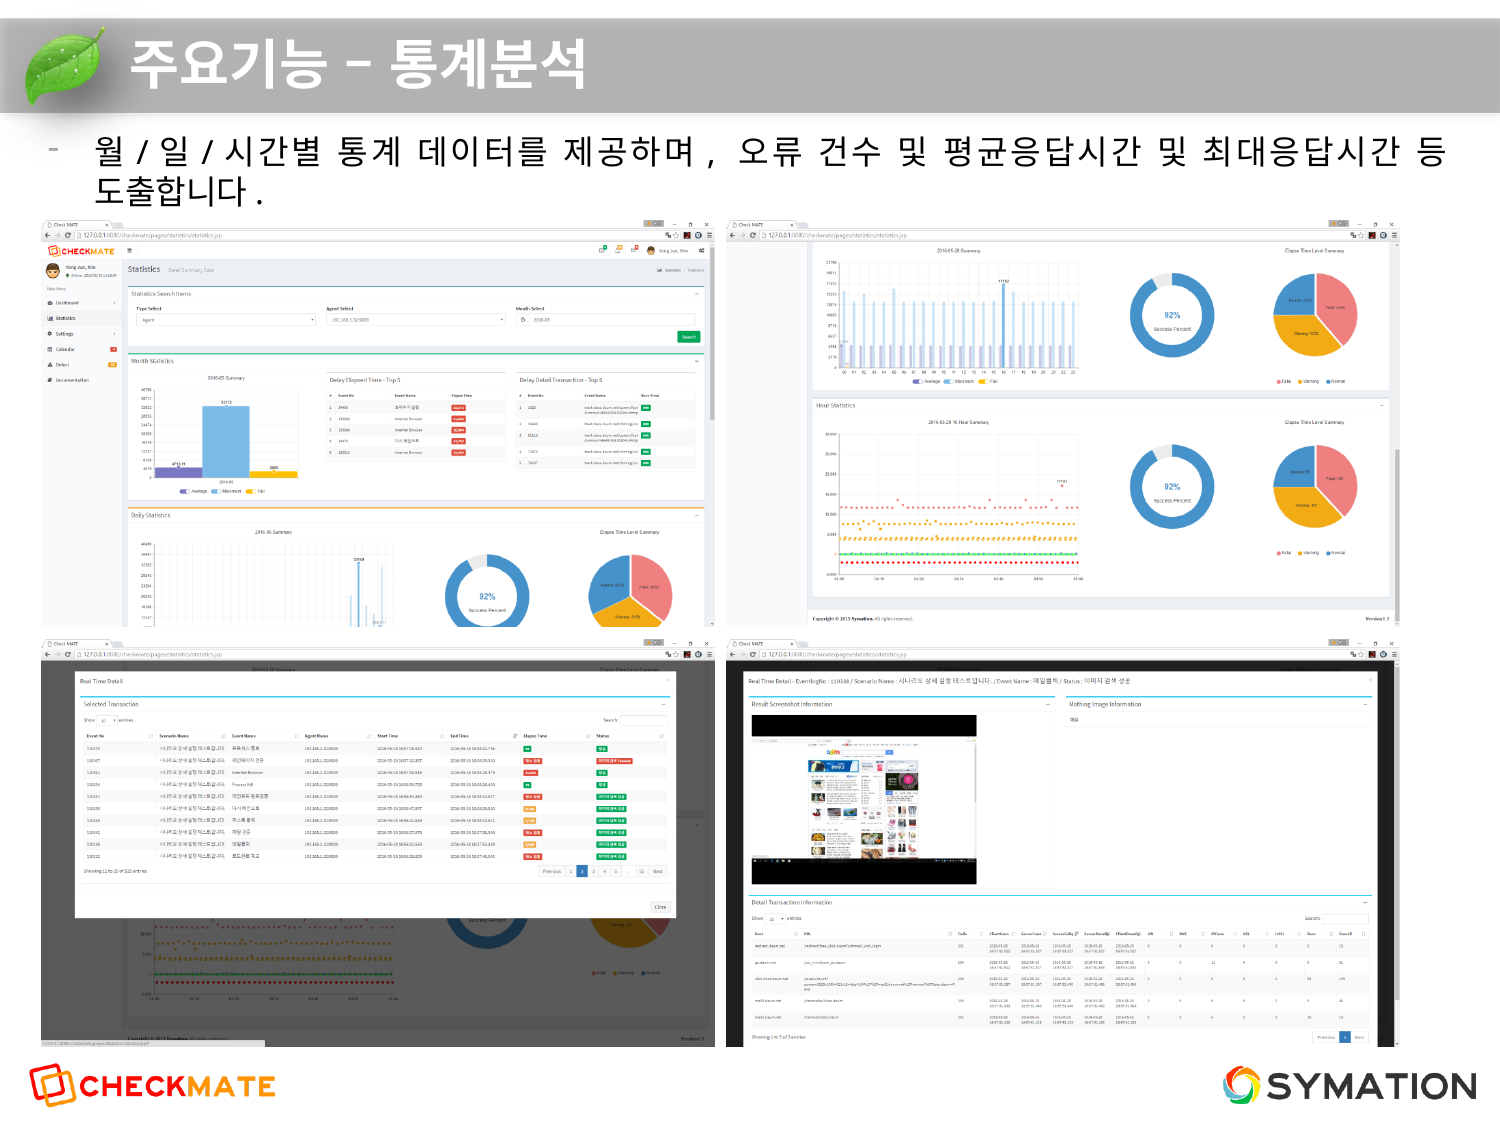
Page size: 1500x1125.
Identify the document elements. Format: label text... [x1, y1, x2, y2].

title 주요기능 – 통계분석 [114, 30, 1500, 108]
picture [23, 23, 111, 110]
picture [726, 219, 1400, 628]
picture [726, 639, 1400, 1047]
picture [41, 639, 715, 1047]
picture [1217, 1062, 1482, 1108]
picture [41, 219, 715, 628]
text_box 월/일/시간별 통계 데이터를 제공하며, 오류 건수 및 평균응답시간 및 최대응답시간 등 도출합니다. [33, 124, 1463, 219]
picture [23, 1056, 283, 1114]
